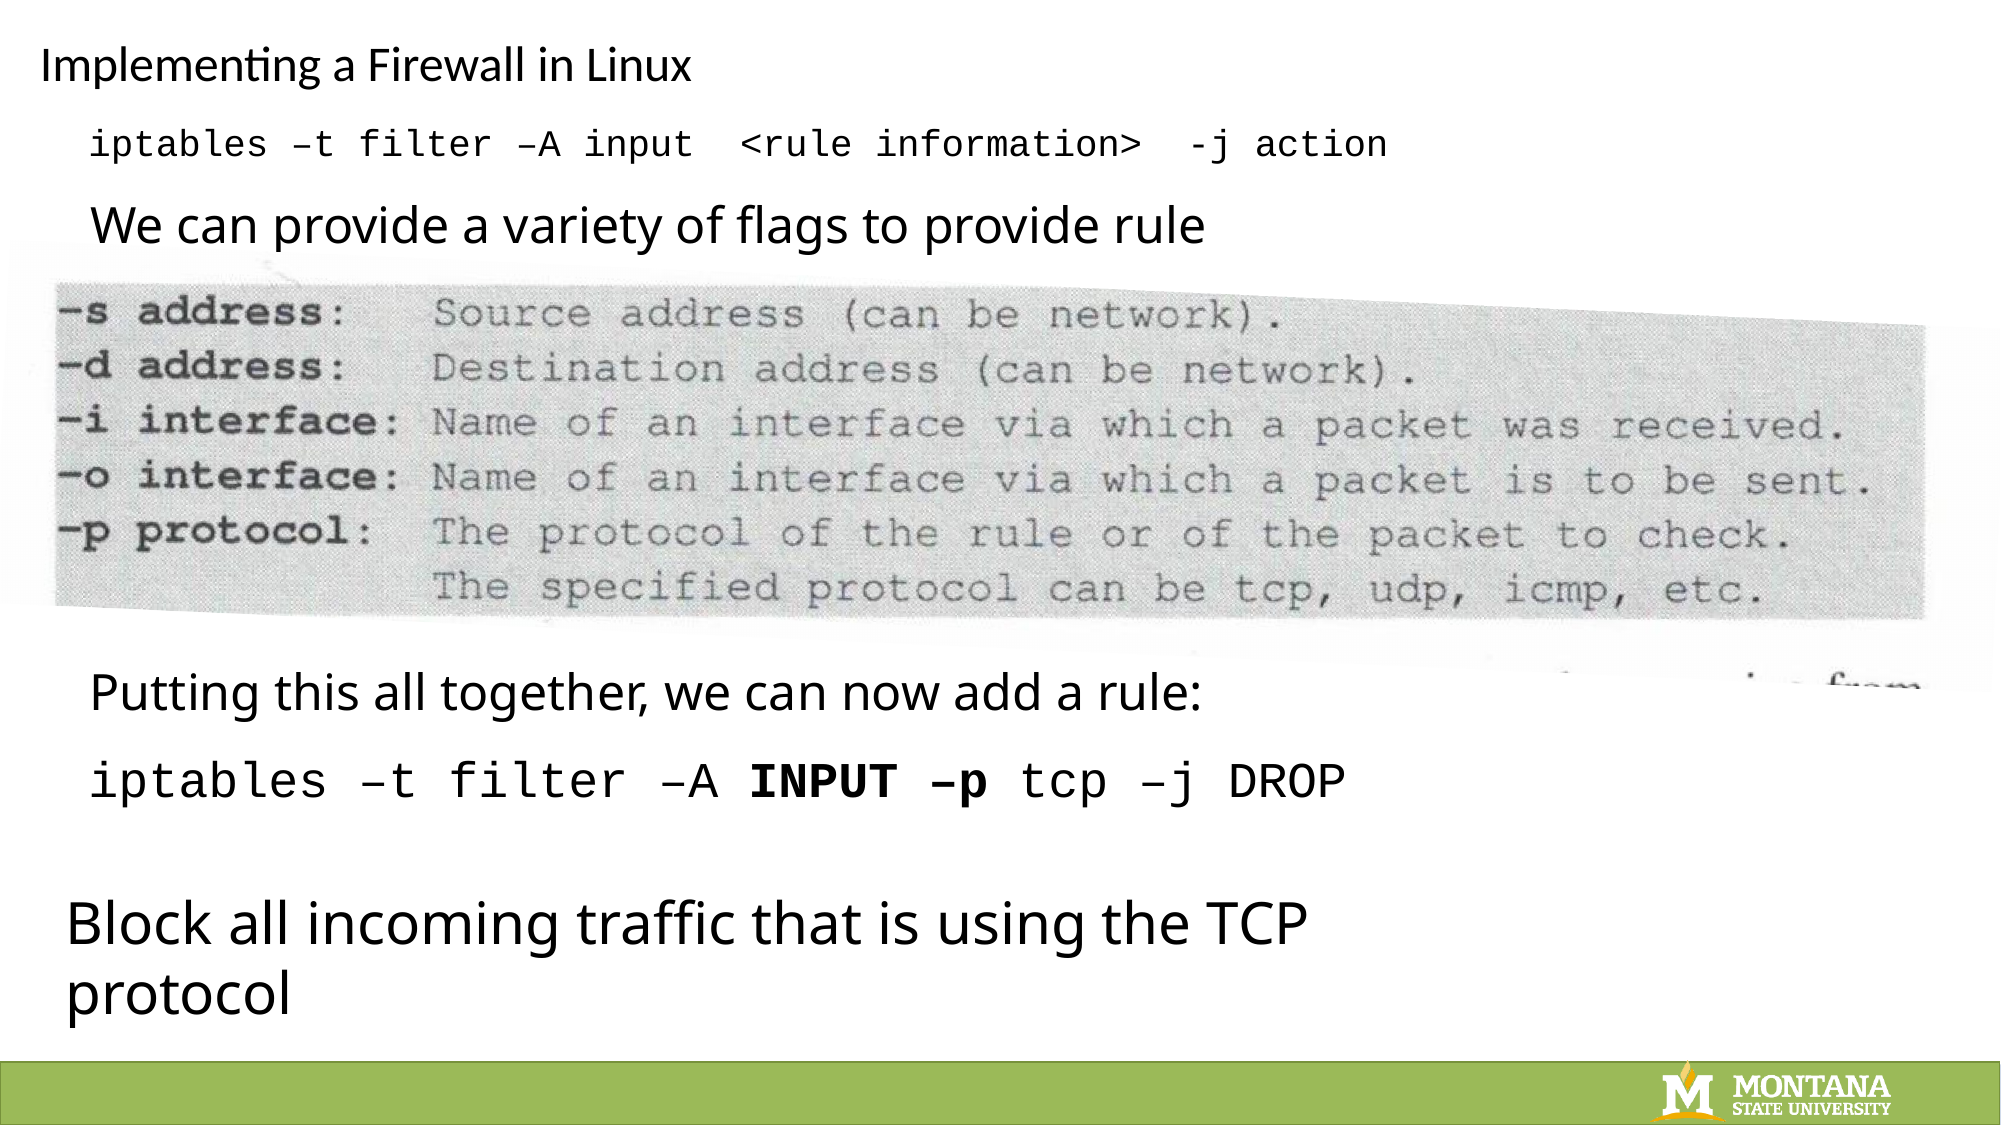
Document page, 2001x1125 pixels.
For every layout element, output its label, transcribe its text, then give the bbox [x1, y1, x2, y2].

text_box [0, 1060, 2000, 1125]
picture [0, 238, 2000, 692]
title Implementing a Firewall in Linux [37, 29, 757, 220]
text_box Putting this all together, we can now add a rule: iptables –t filter –A INPUT –p tcp –j DROP Block all incoming traffic that is using the TCP protocol [63, 703, 1476, 1027]
text_box iptables –t filter –A input <rule information> -j action We can provide a variety of flags to provide rule information [86, 95, 1410, 236]
